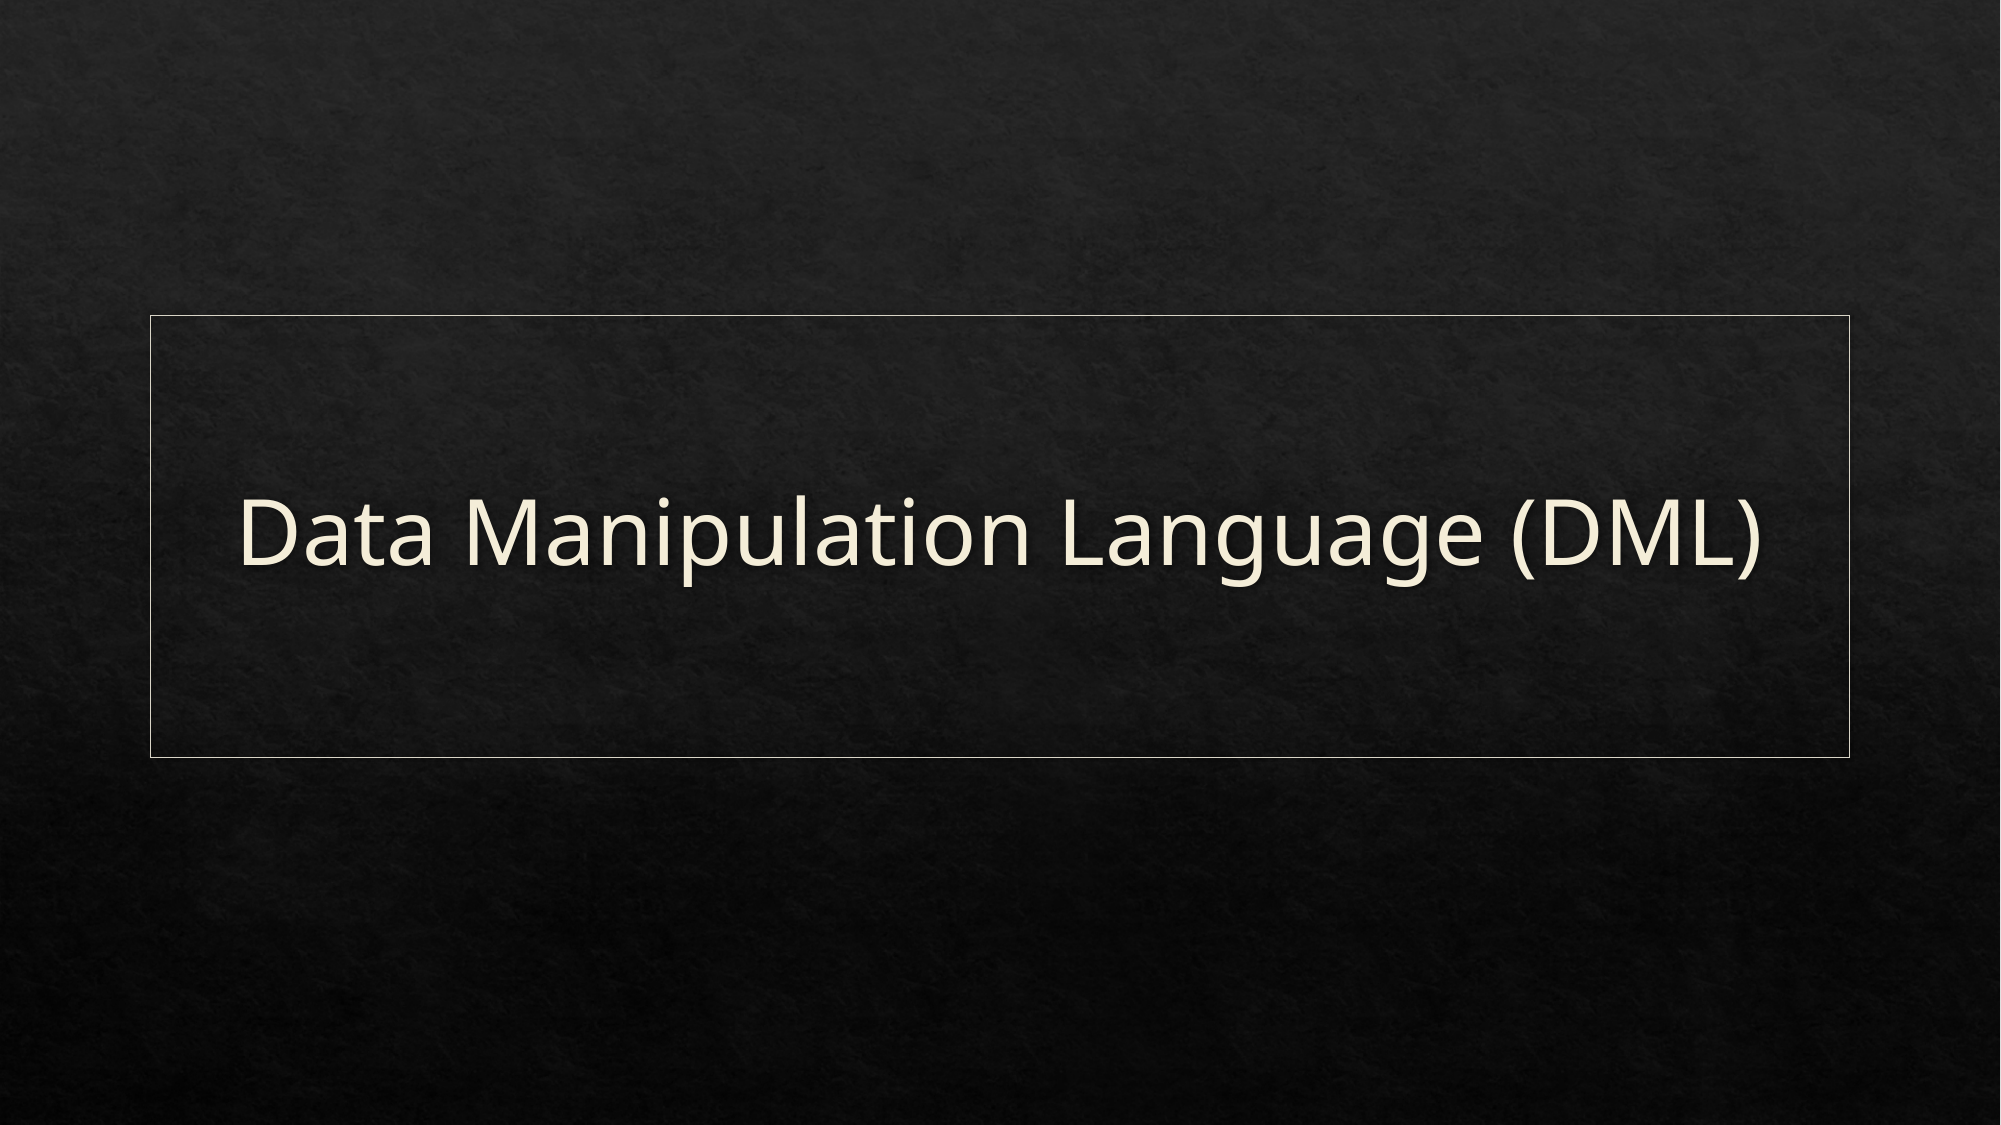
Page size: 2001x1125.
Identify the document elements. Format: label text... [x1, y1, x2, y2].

title Data Manipulation Language (DML) [150, 315, 1850, 758]
